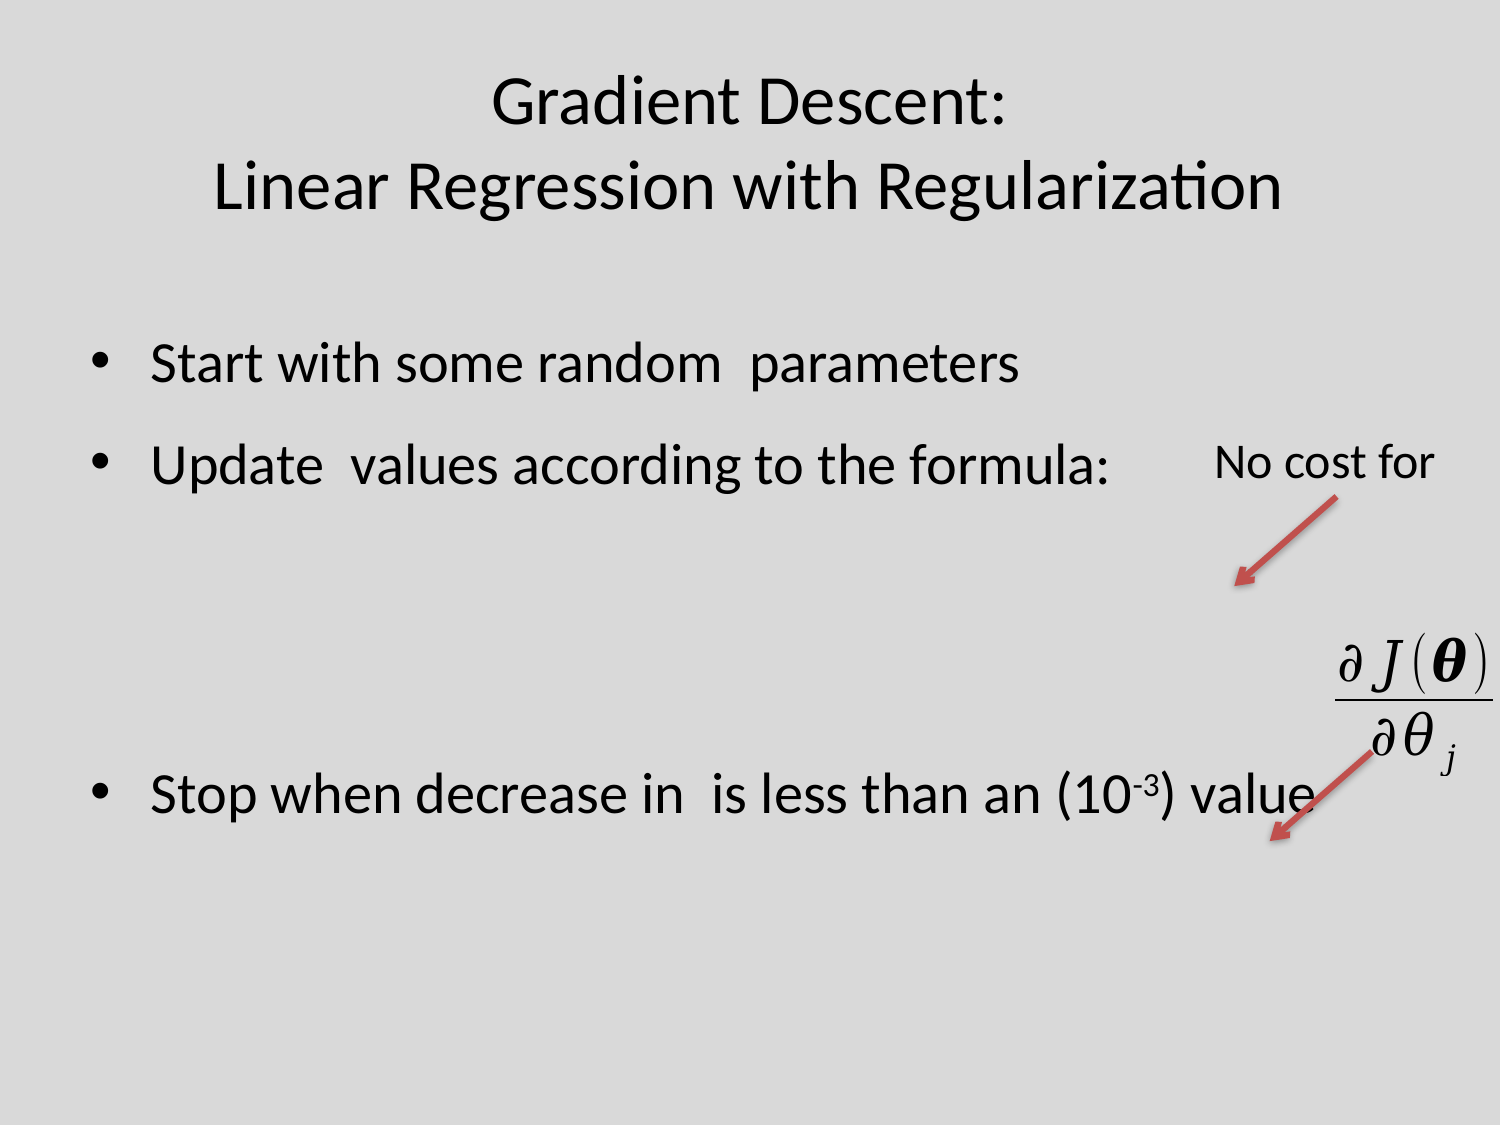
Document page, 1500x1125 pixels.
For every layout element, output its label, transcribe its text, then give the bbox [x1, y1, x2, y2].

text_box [1234, 496, 1337, 587]
title Gradient Descent: Linear Regression with Regularization [75, 45, 1425, 233]
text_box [1269, 751, 1373, 842]
